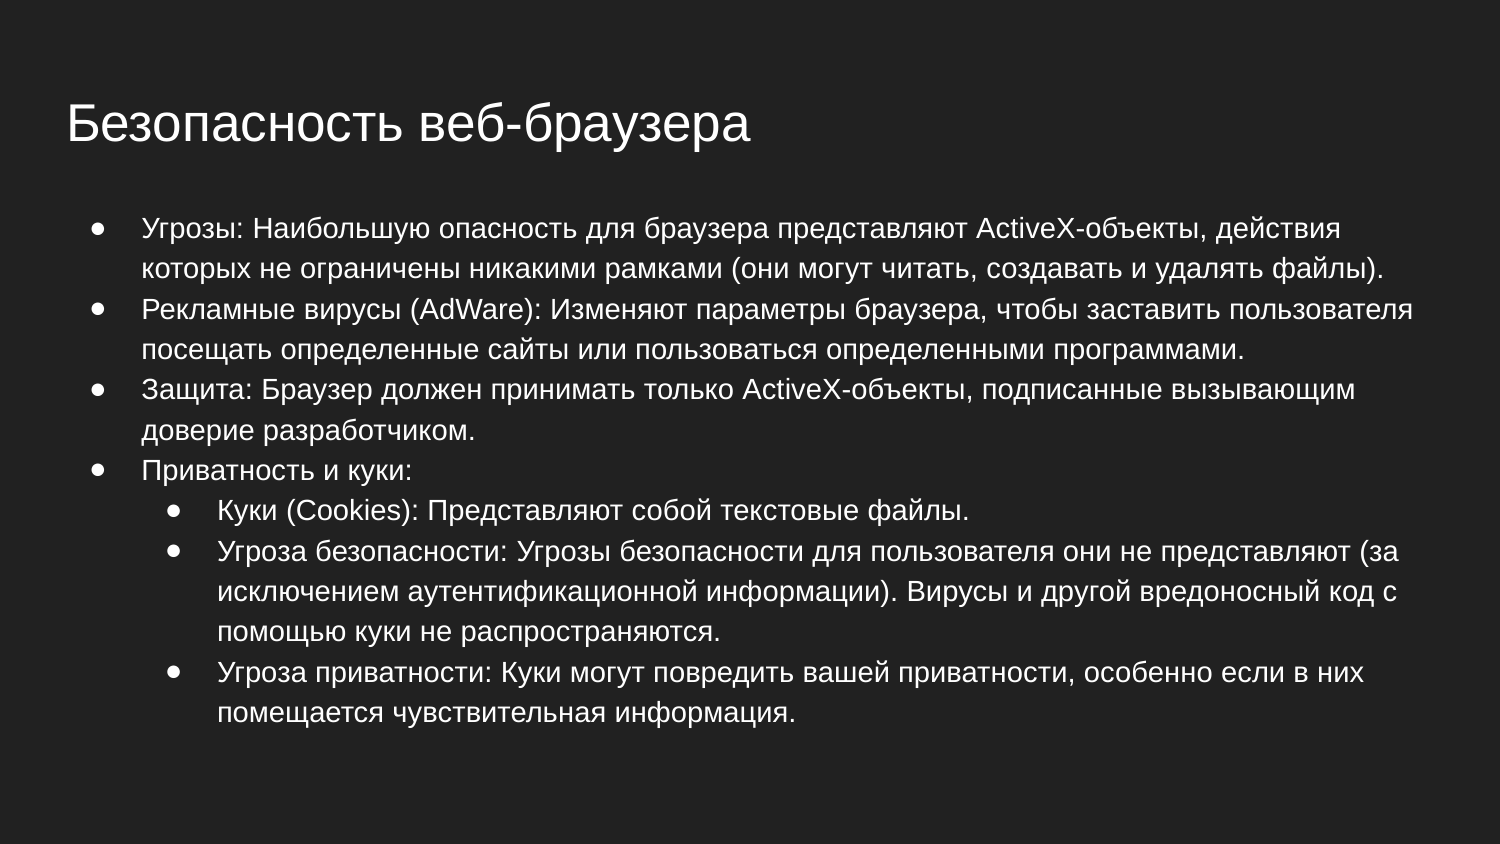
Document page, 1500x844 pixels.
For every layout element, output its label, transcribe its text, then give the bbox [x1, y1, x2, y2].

title Безопасность веб-браузера [51, 72, 1449, 167]
list Угрозы: Наибольшую опасность для браузера представляют ActiveX-объекты, действия которых не ограничены никакими рамками (они могут читать, создавать и удалять файлы). Рекламные вирусы (AdWare): Изменяют параметры браузера, чтобы заставить пользователя посещать определенные сайты или пользоваться определенными программами. Защита: Браузер должен принимать только ActiveX-объекты, подписанные вызывающим доверие разработчиком. Приватность и куки: Куки (Cookies): Представляют собой текстовые файлы. Угроза безопасности: Угрозы безопасности для пользователя они не представляют (за исключением аутентификационной информации). Вирусы и другой вредоносный код с помощью куки не распространяются. Угроза приватности: Куки могут повредить вашей приватности, особенно если в них помещается чувствительная информация. [51, 189, 1449, 750]
